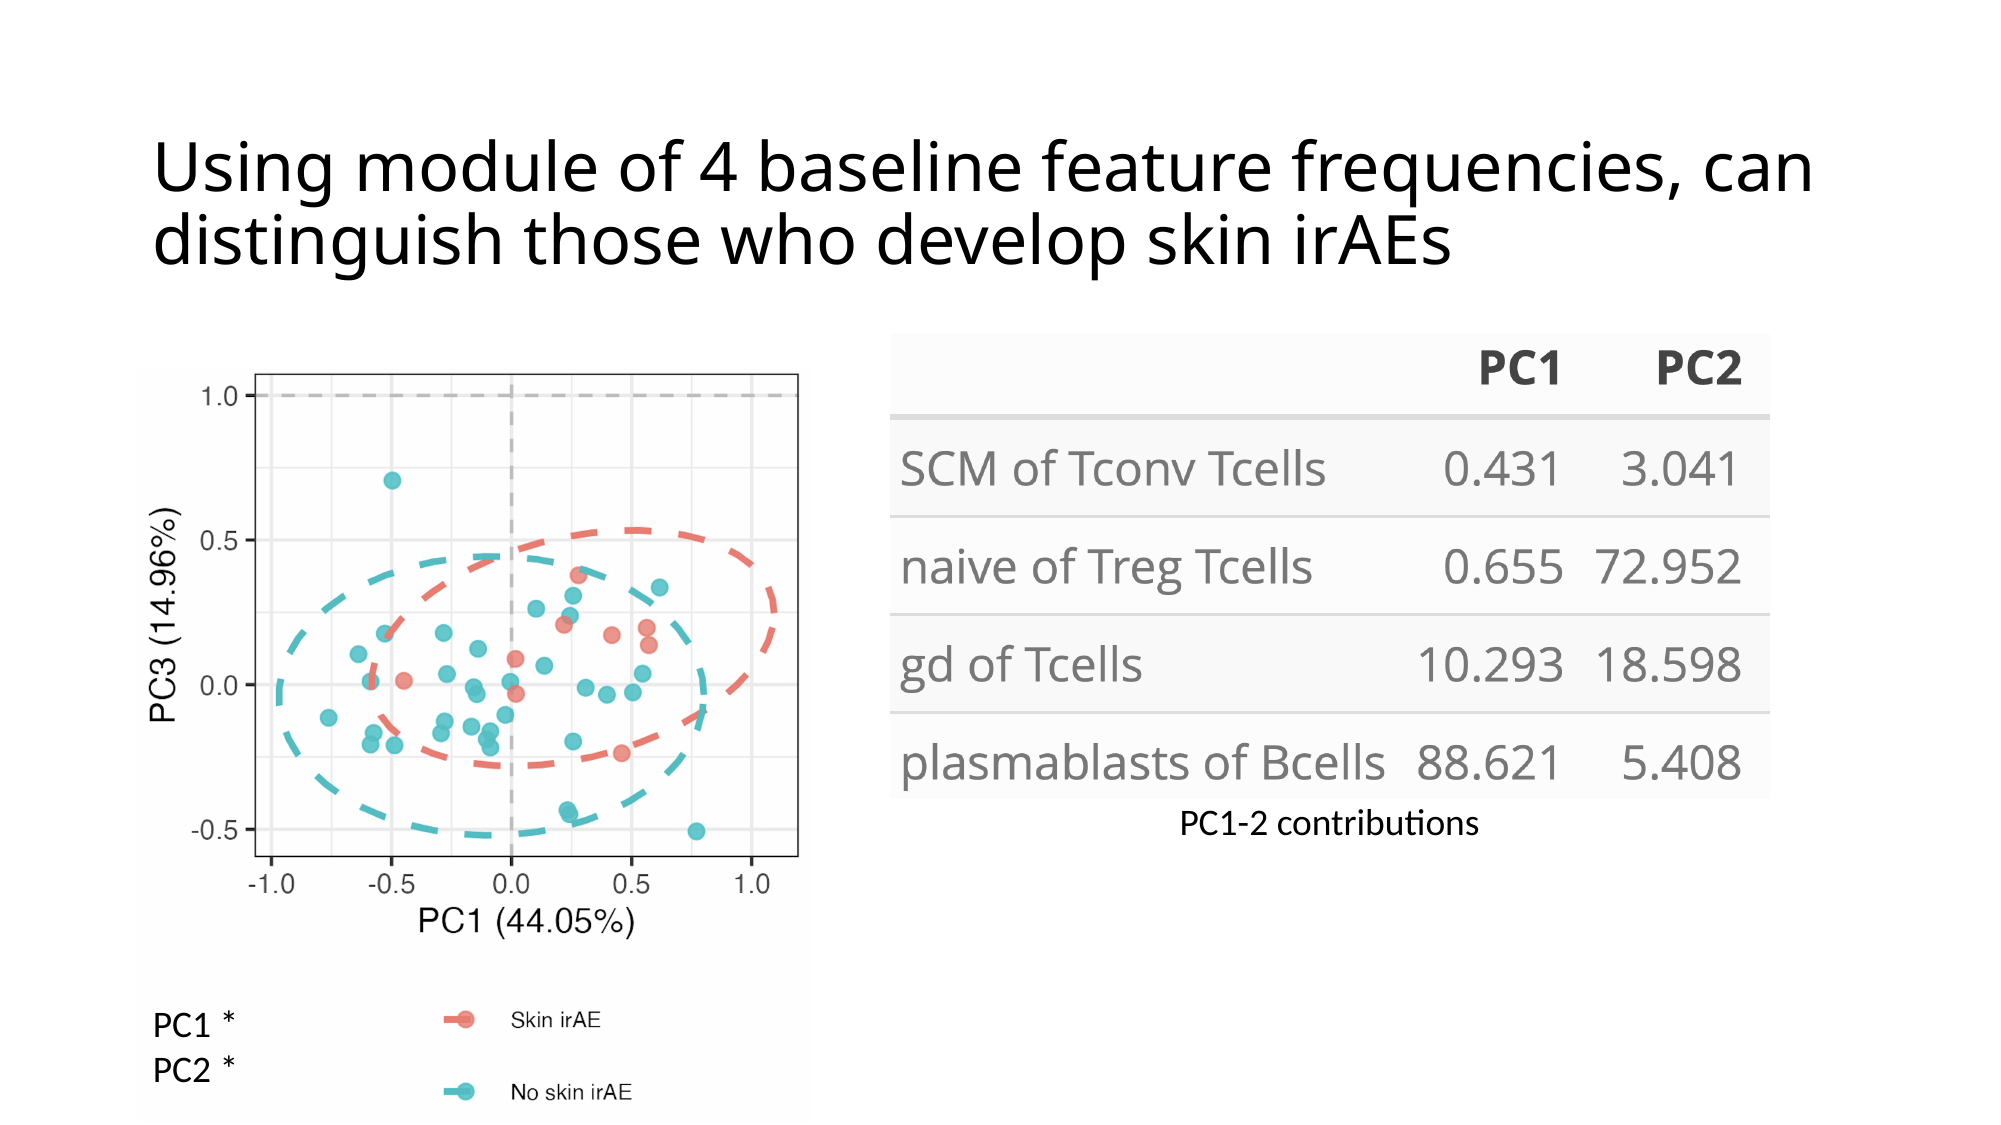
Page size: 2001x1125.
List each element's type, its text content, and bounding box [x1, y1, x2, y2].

text_box PC1-2 contributions [1164, 799, 1496, 851]
picture [137, 363, 810, 1124]
title Using module of 4 baseline feature frequencies, can distinguish those who develop skin irAEs [137, 97, 1843, 315]
picture [890, 333, 1770, 799]
